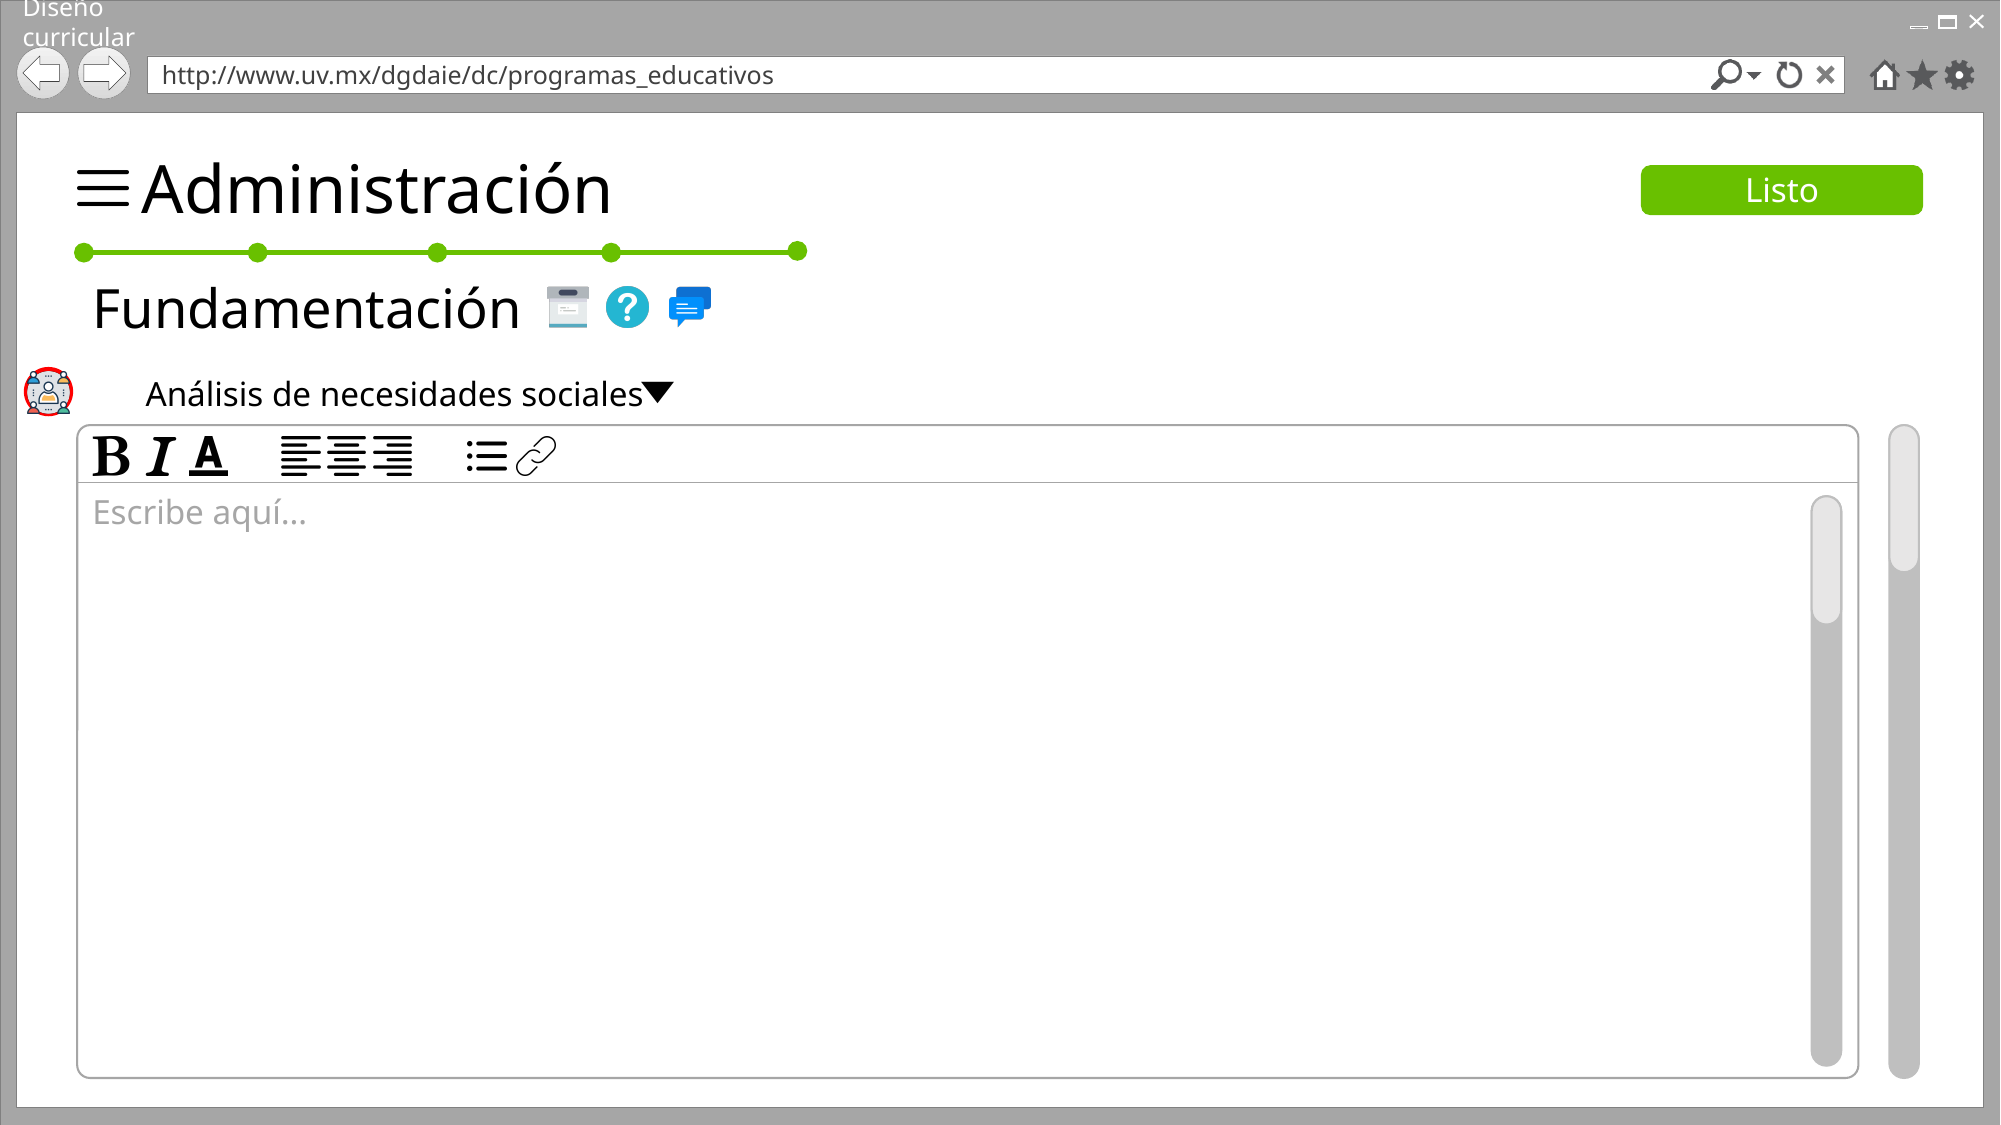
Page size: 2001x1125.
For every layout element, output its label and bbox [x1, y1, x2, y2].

text_box [1641, 166, 1923, 215]
picture [669, 286, 711, 328]
text_box [75, 369, 716, 418]
picture [91, 436, 131, 476]
text_box [1889, 425, 1919, 1078]
text_box [77, 425, 1859, 1078]
picture [373, 436, 412, 476]
text_box [0, 0, 2000, 1125]
text_box [1811, 496, 1842, 1066]
picture [516, 436, 556, 476]
picture [327, 436, 366, 476]
picture [141, 437, 181, 477]
picture [547, 286, 589, 328]
picture [467, 436, 507, 476]
picture [606, 286, 649, 328]
text_box [75, 242, 807, 262]
picture [281, 436, 321, 476]
picture [77, 162, 129, 214]
picture [189, 436, 228, 476]
picture [27, 371, 70, 414]
